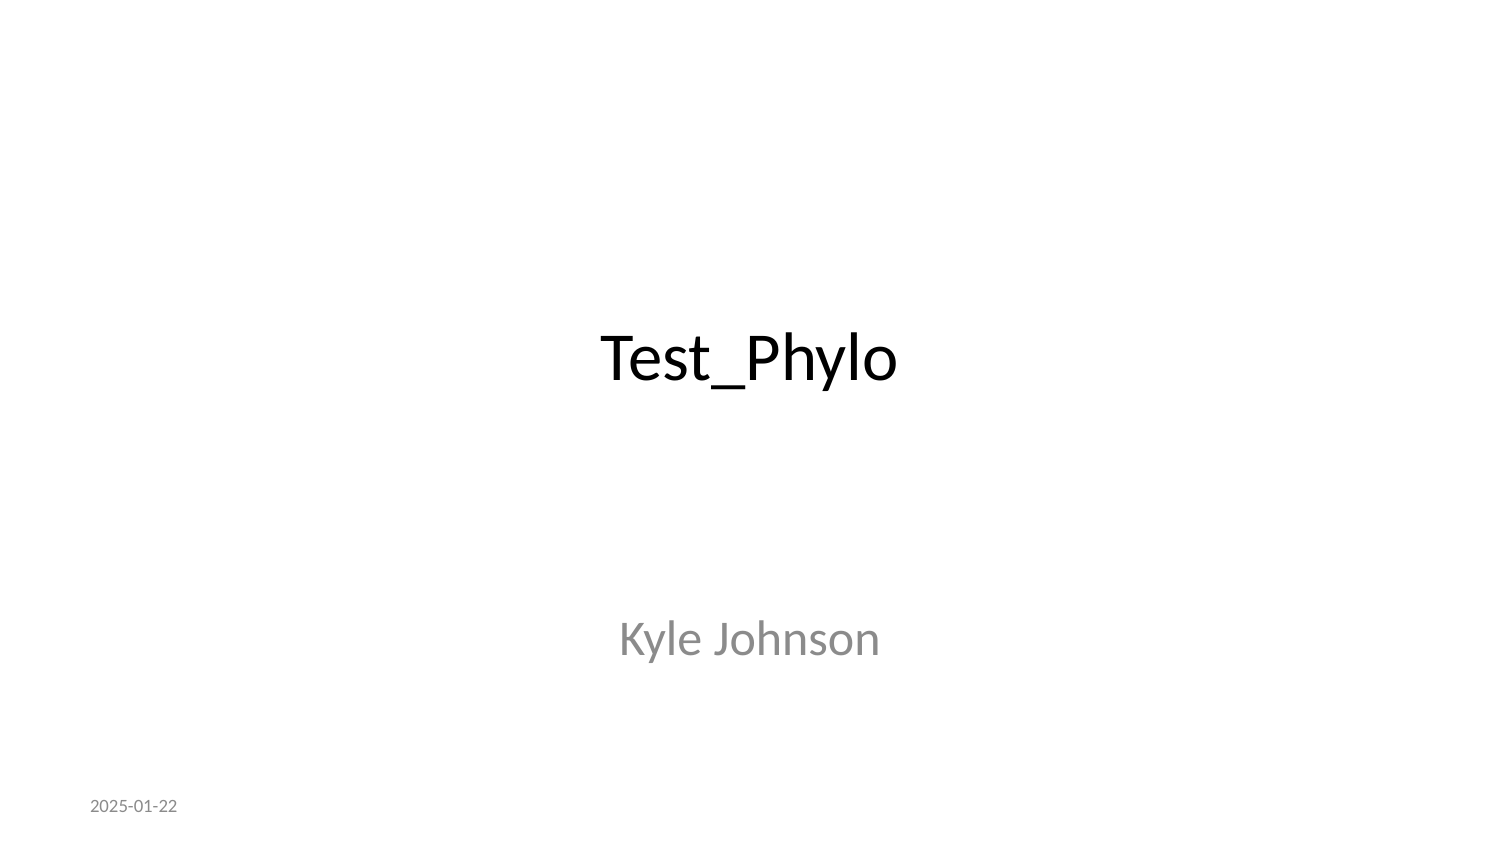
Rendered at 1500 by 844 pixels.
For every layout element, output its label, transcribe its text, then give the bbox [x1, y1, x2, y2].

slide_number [75, 782, 425, 827]
title Test_Phylo [112, 262, 1388, 443]
subtitle Kyle Johnson [225, 478, 1275, 694]
